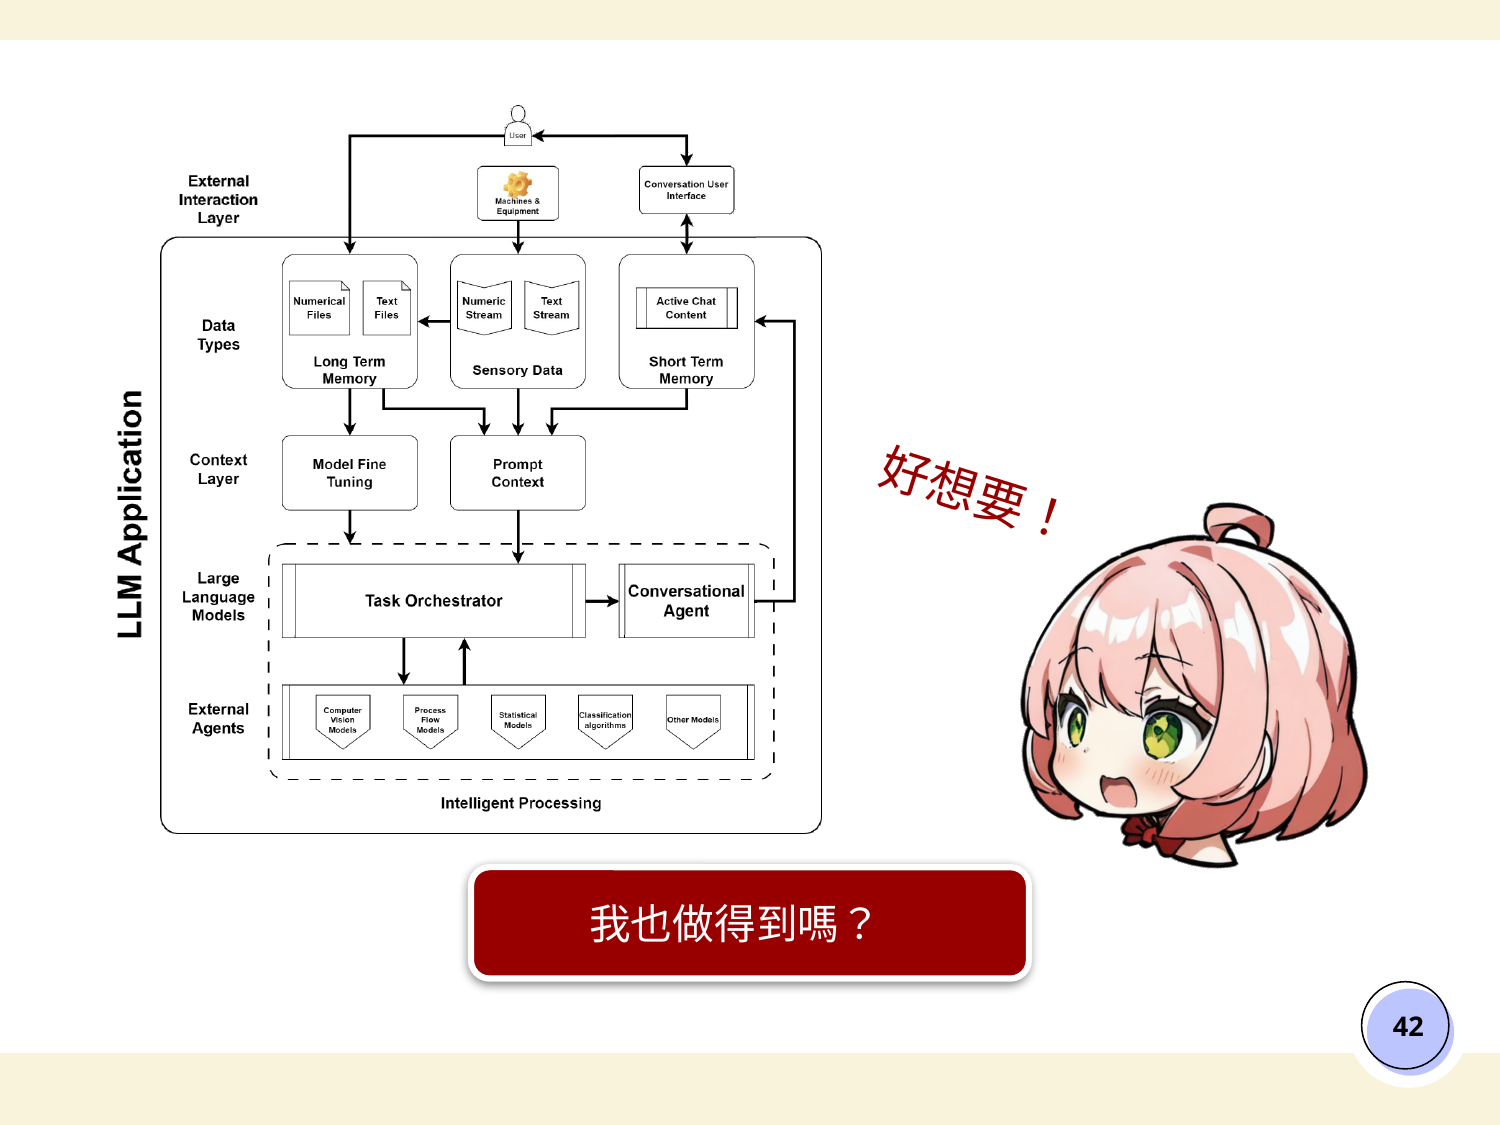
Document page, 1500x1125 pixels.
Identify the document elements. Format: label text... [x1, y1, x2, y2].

picture [966, 448, 1459, 943]
text_box 我也做得到嗎？ [470, 867, 1029, 979]
text_box 好想要！ [859, 423, 1156, 539]
picture [117, 105, 822, 835]
slide_number ‹#› [1363, 984, 1454, 1071]
